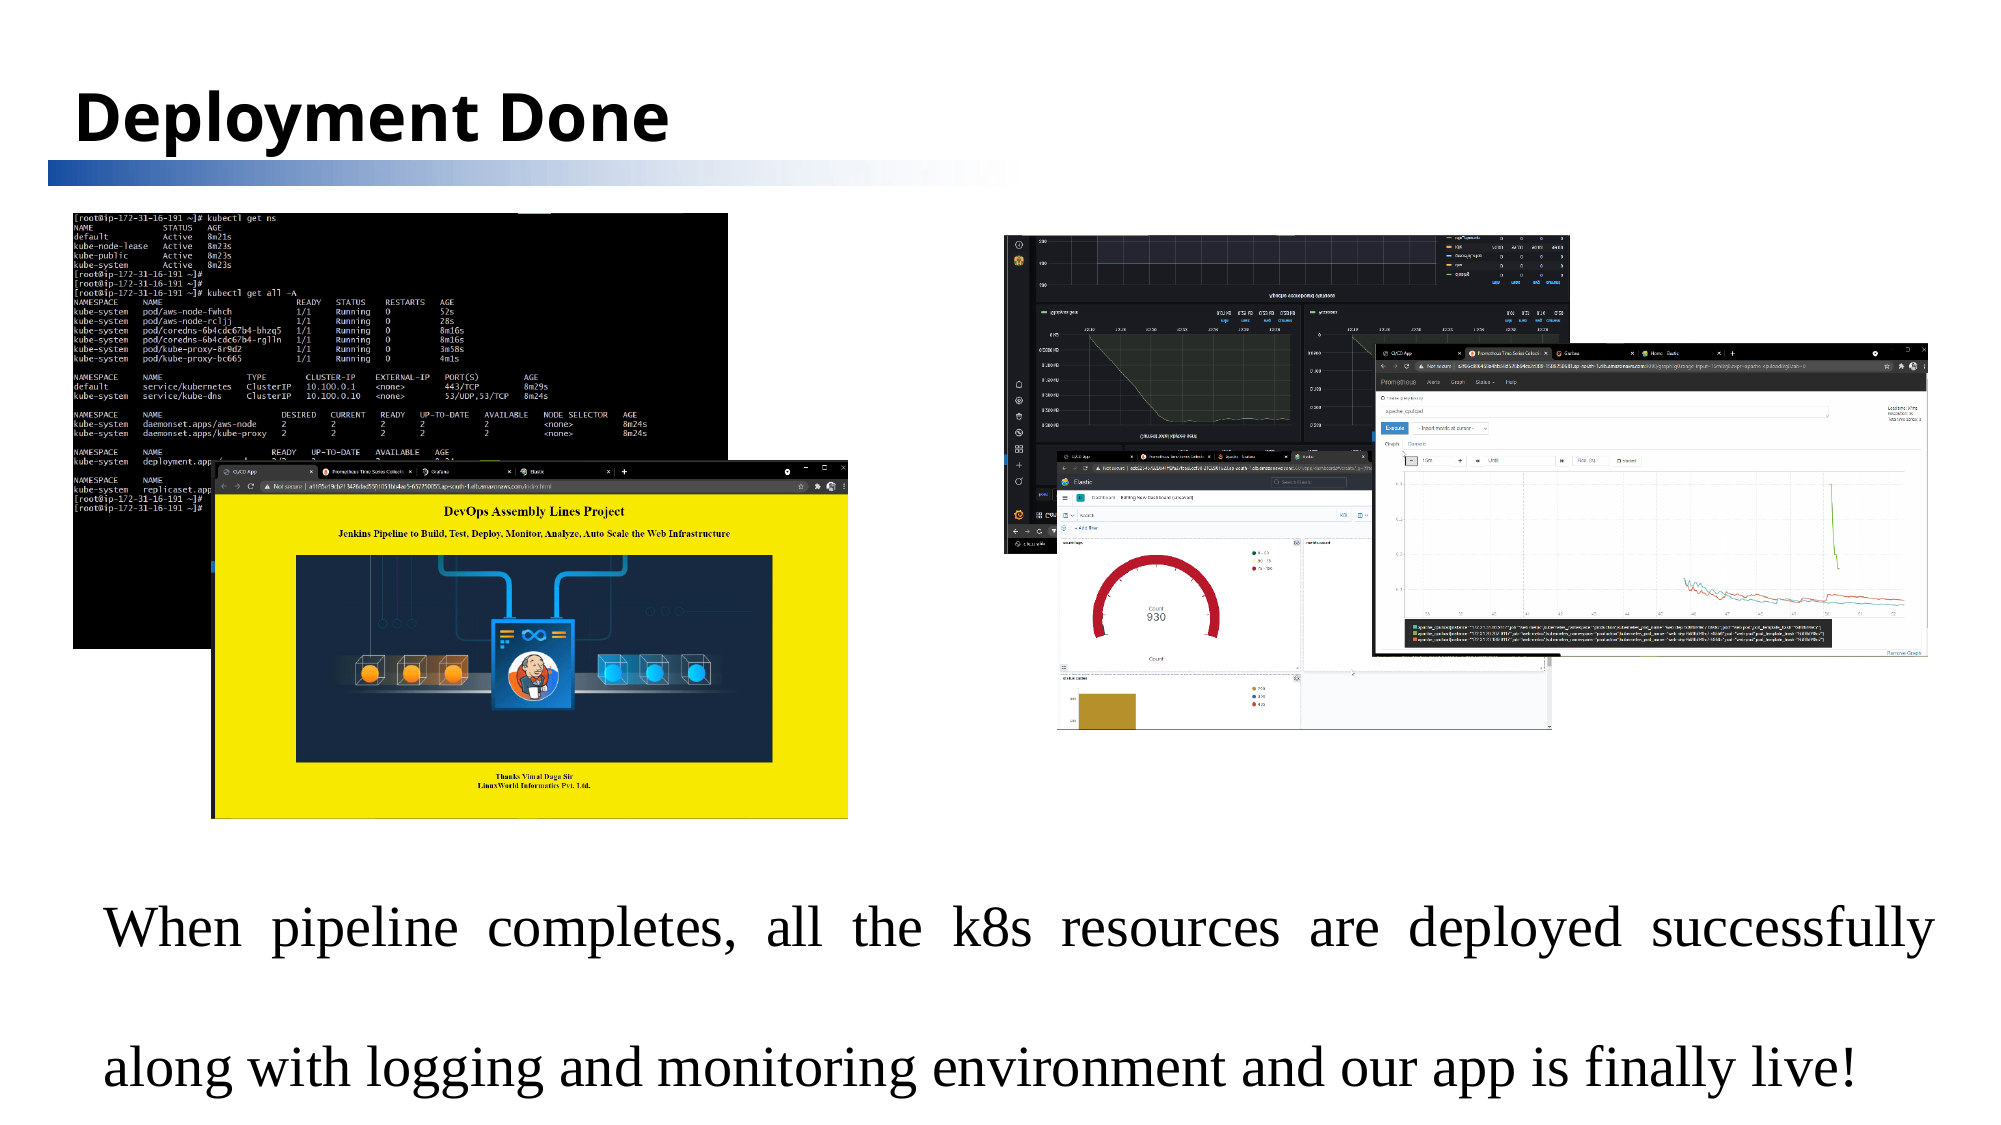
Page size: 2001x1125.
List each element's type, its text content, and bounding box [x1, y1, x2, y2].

text_box When pipeline completes, all the k8s resources are deployed successfully along with logging and monitoring environment and our app is finally live! [103, 818, 1938, 1099]
picture [73, 213, 848, 819]
picture [47, 160, 1021, 186]
text_box Deployment Done [73, 50, 870, 155]
picture [1004, 235, 1928, 730]
